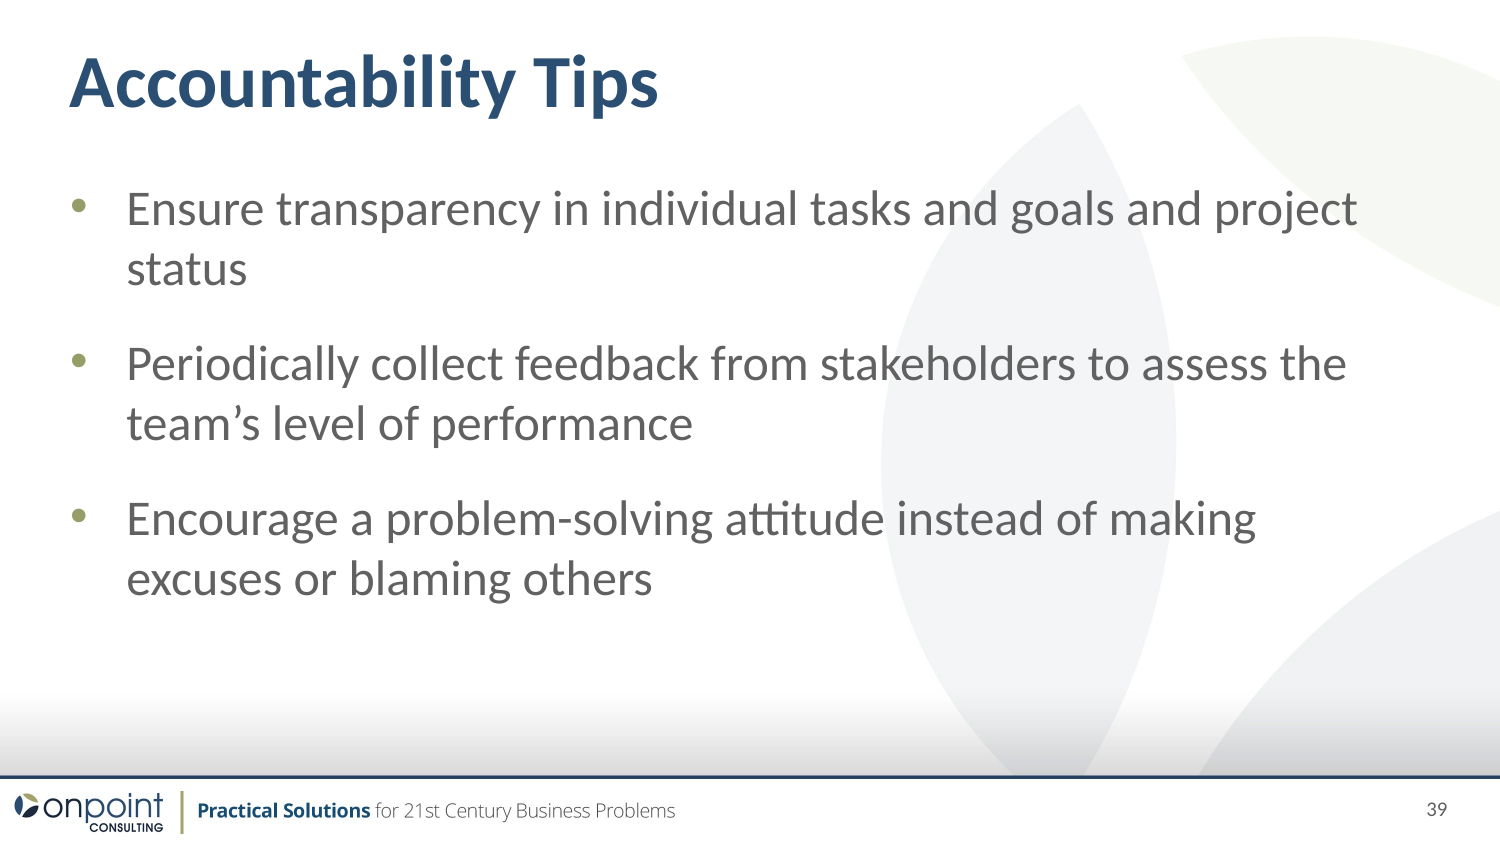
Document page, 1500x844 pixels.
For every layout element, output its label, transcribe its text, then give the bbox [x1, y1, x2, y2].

text_box Accountability Tips [55, 25, 1160, 131]
list Ensure transparency in individual tasks and goals and project status Periodically collect feedback from stakeholders to assess the team’s level of performance Encourage a problem-solving attitude instead of making excuses or blaming others [55, 167, 1437, 697]
text_box 39 [1411, 788, 1482, 834]
picture [0, 0, 1500, 844]
